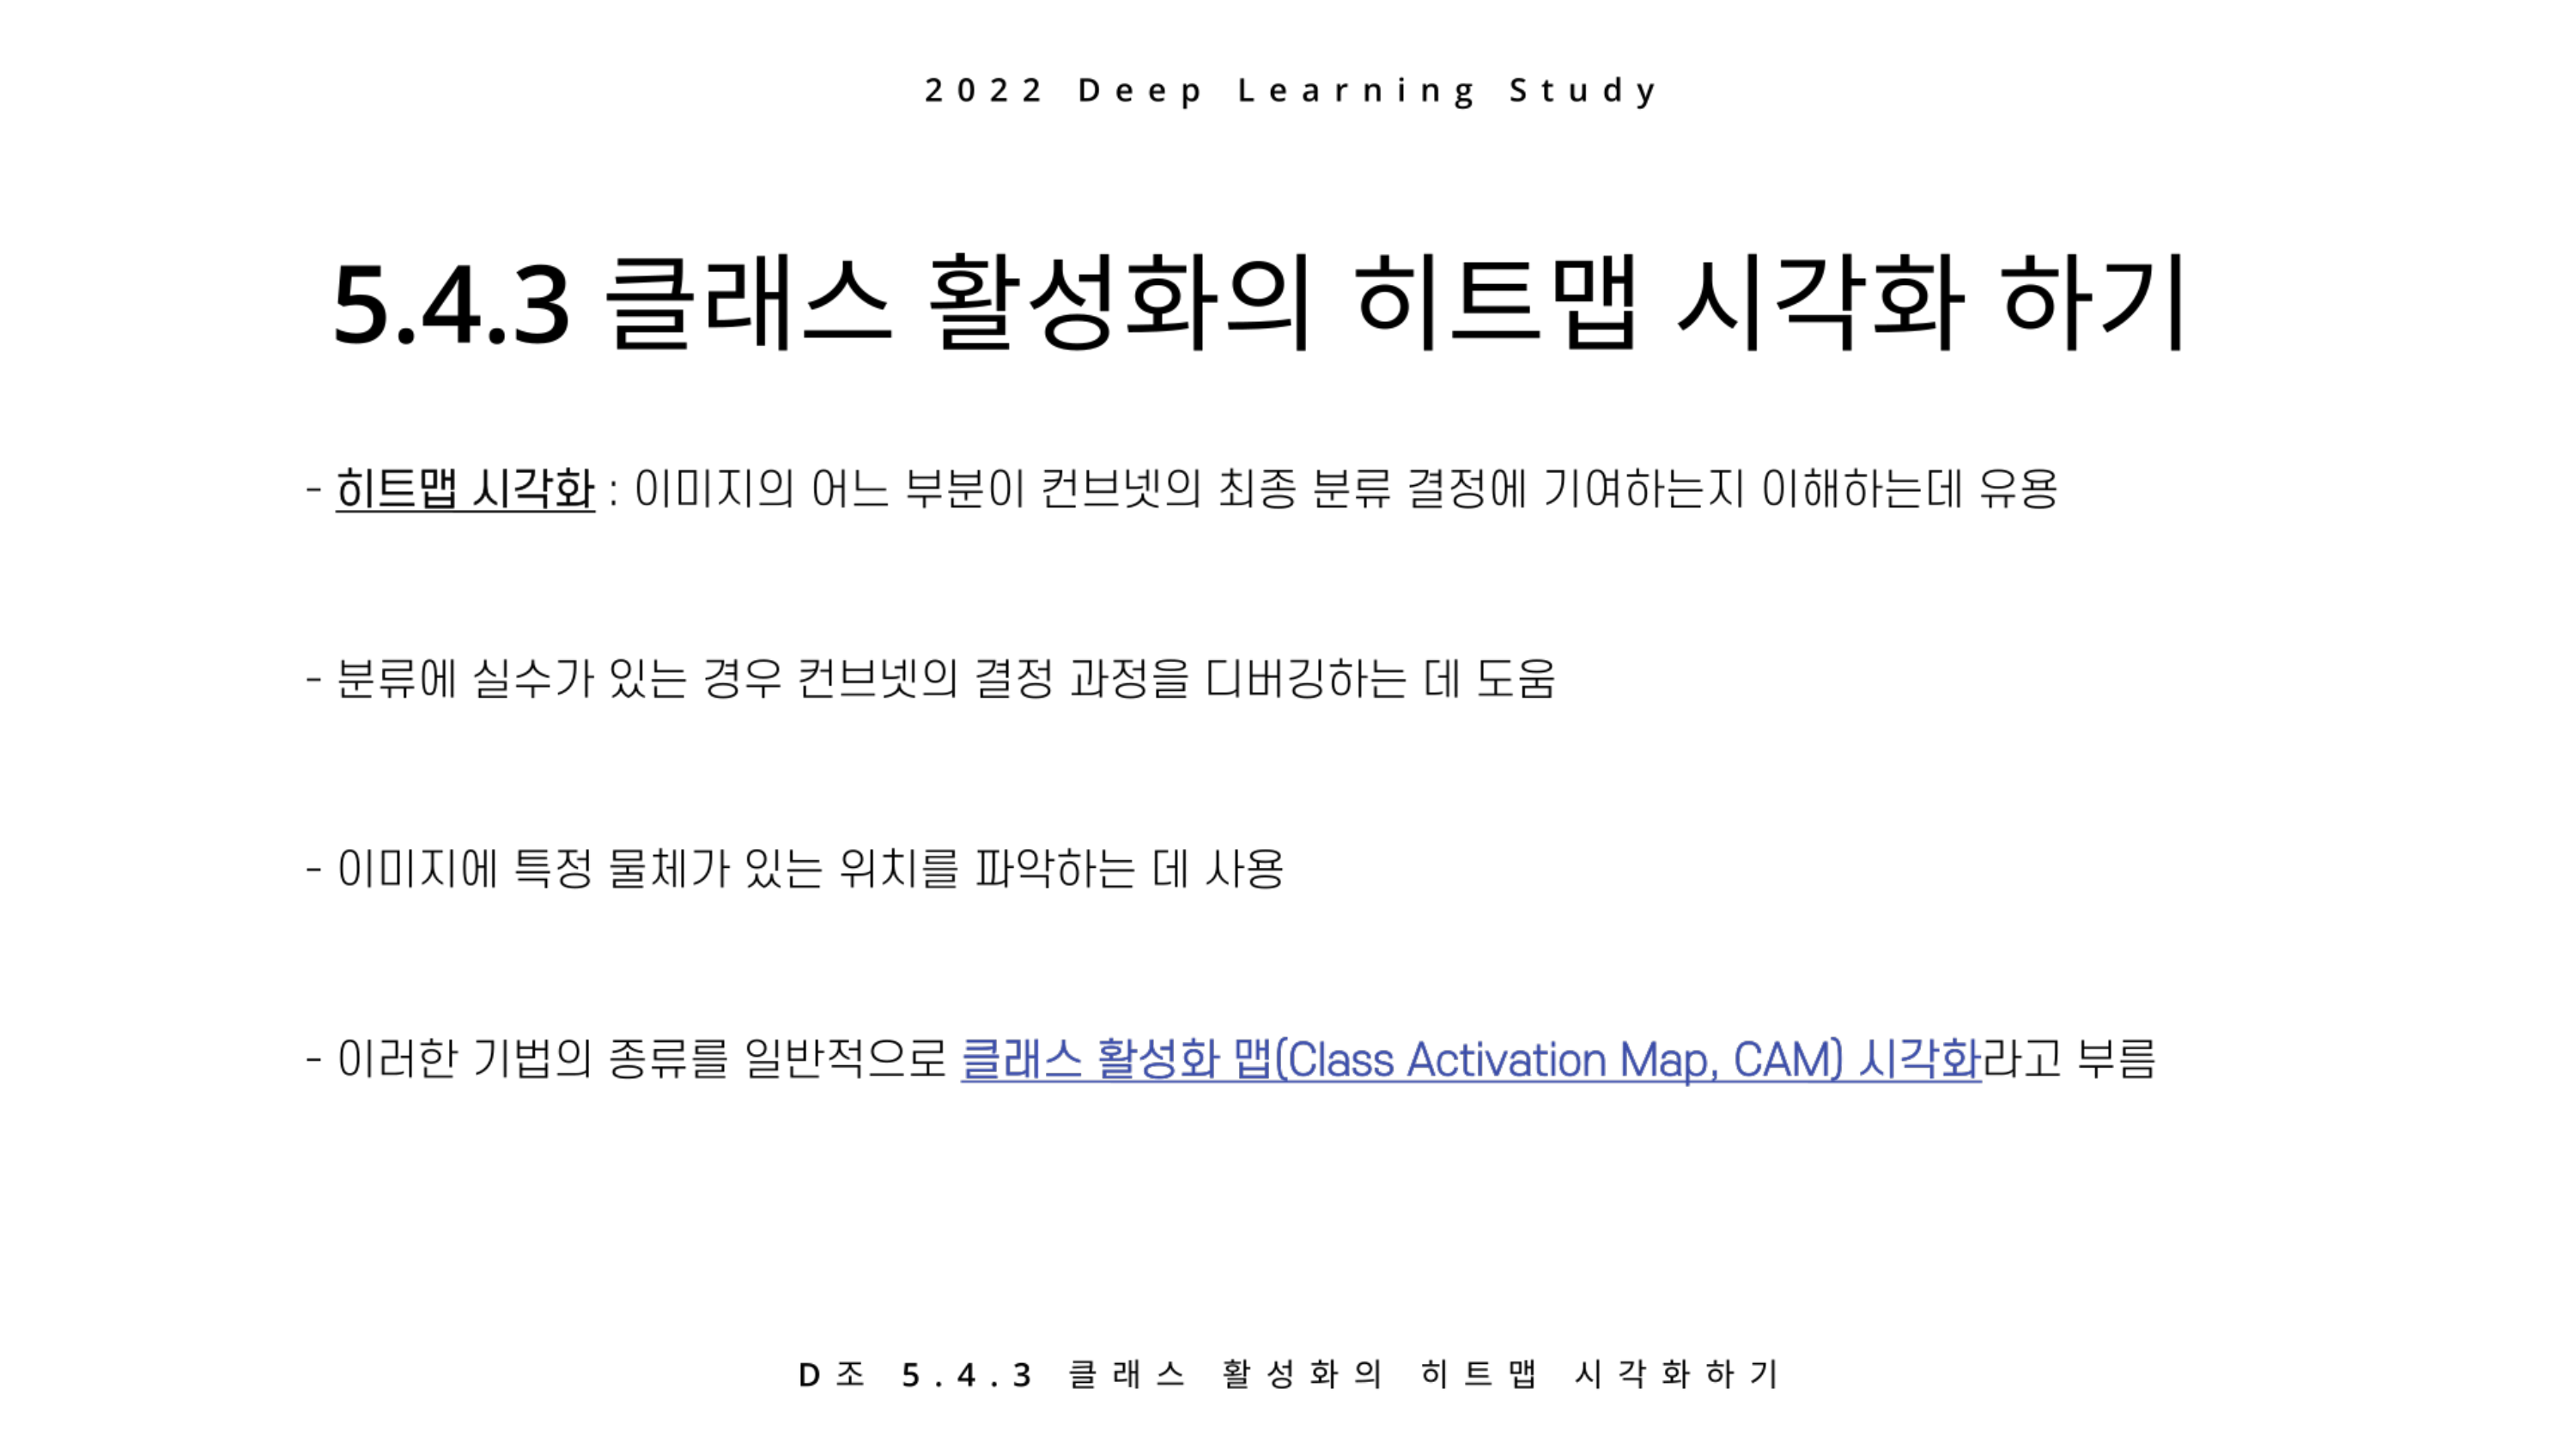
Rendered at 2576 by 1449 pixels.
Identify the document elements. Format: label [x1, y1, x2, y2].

picture [532, 1344, 1794, 1410]
picture [557, 60, 1670, 126]
picture [298, 452, 2178, 1109]
picture [314, 205, 2243, 421]
